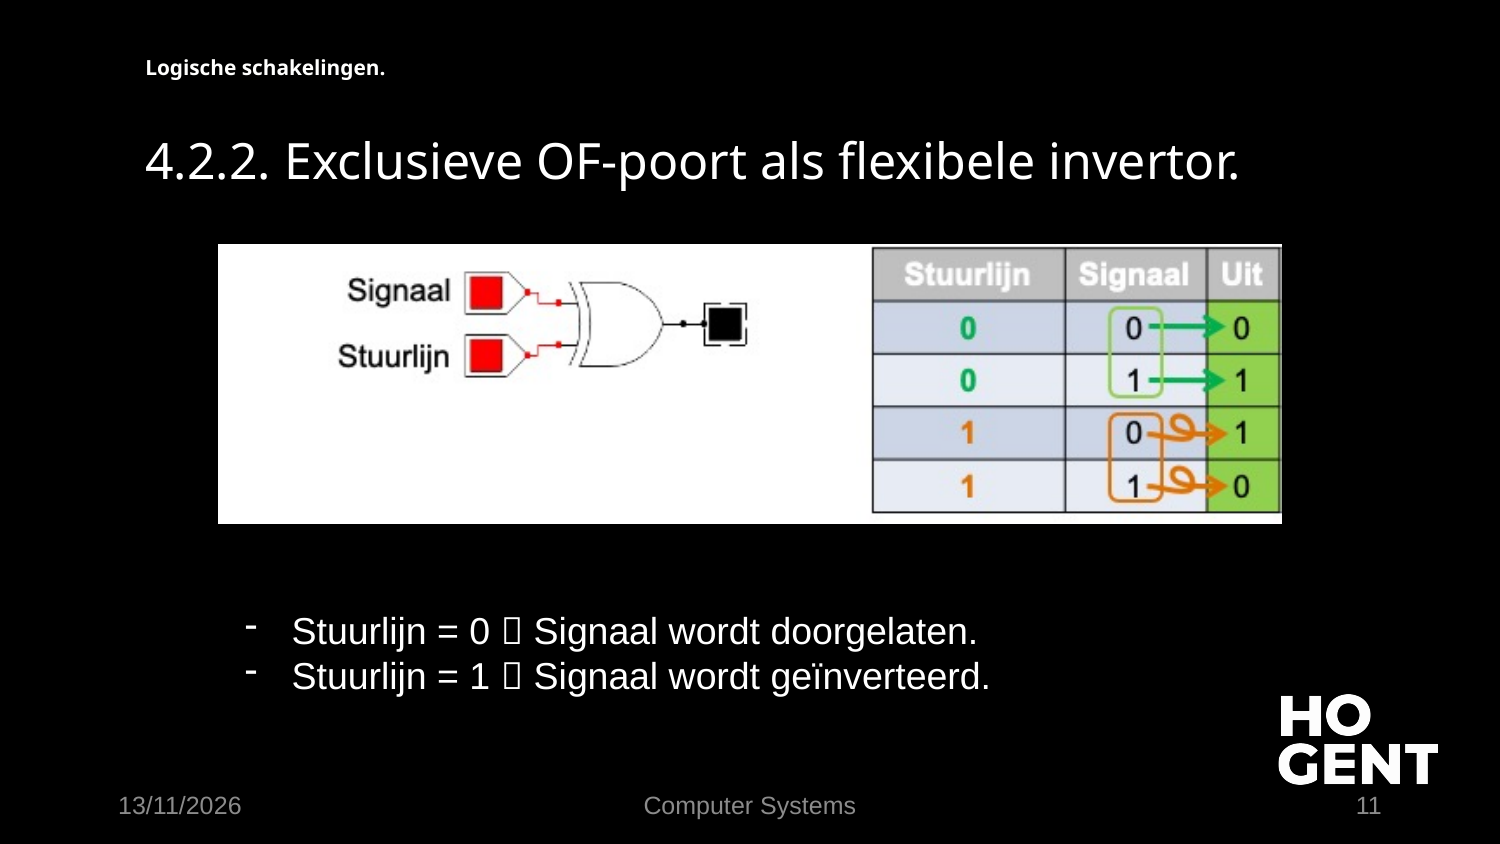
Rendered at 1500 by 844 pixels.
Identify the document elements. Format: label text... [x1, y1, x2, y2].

text_box Stuurlijn = 0  Signaal wordt doorgelaten. Stuurlijn = 1  Signaal wordt geïnverteerd. [230, 599, 1007, 705]
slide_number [103, 782, 441, 828]
slide_number 11 [1059, 782, 1397, 828]
footer Computer Systems [496, 782, 1004, 828]
title 4.2.2. Exclusieve OF-poort als flexibele invertor. [130, 121, 1481, 223]
list Logische schakelingen. [130, 46, 806, 100]
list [218, 243, 1282, 524]
